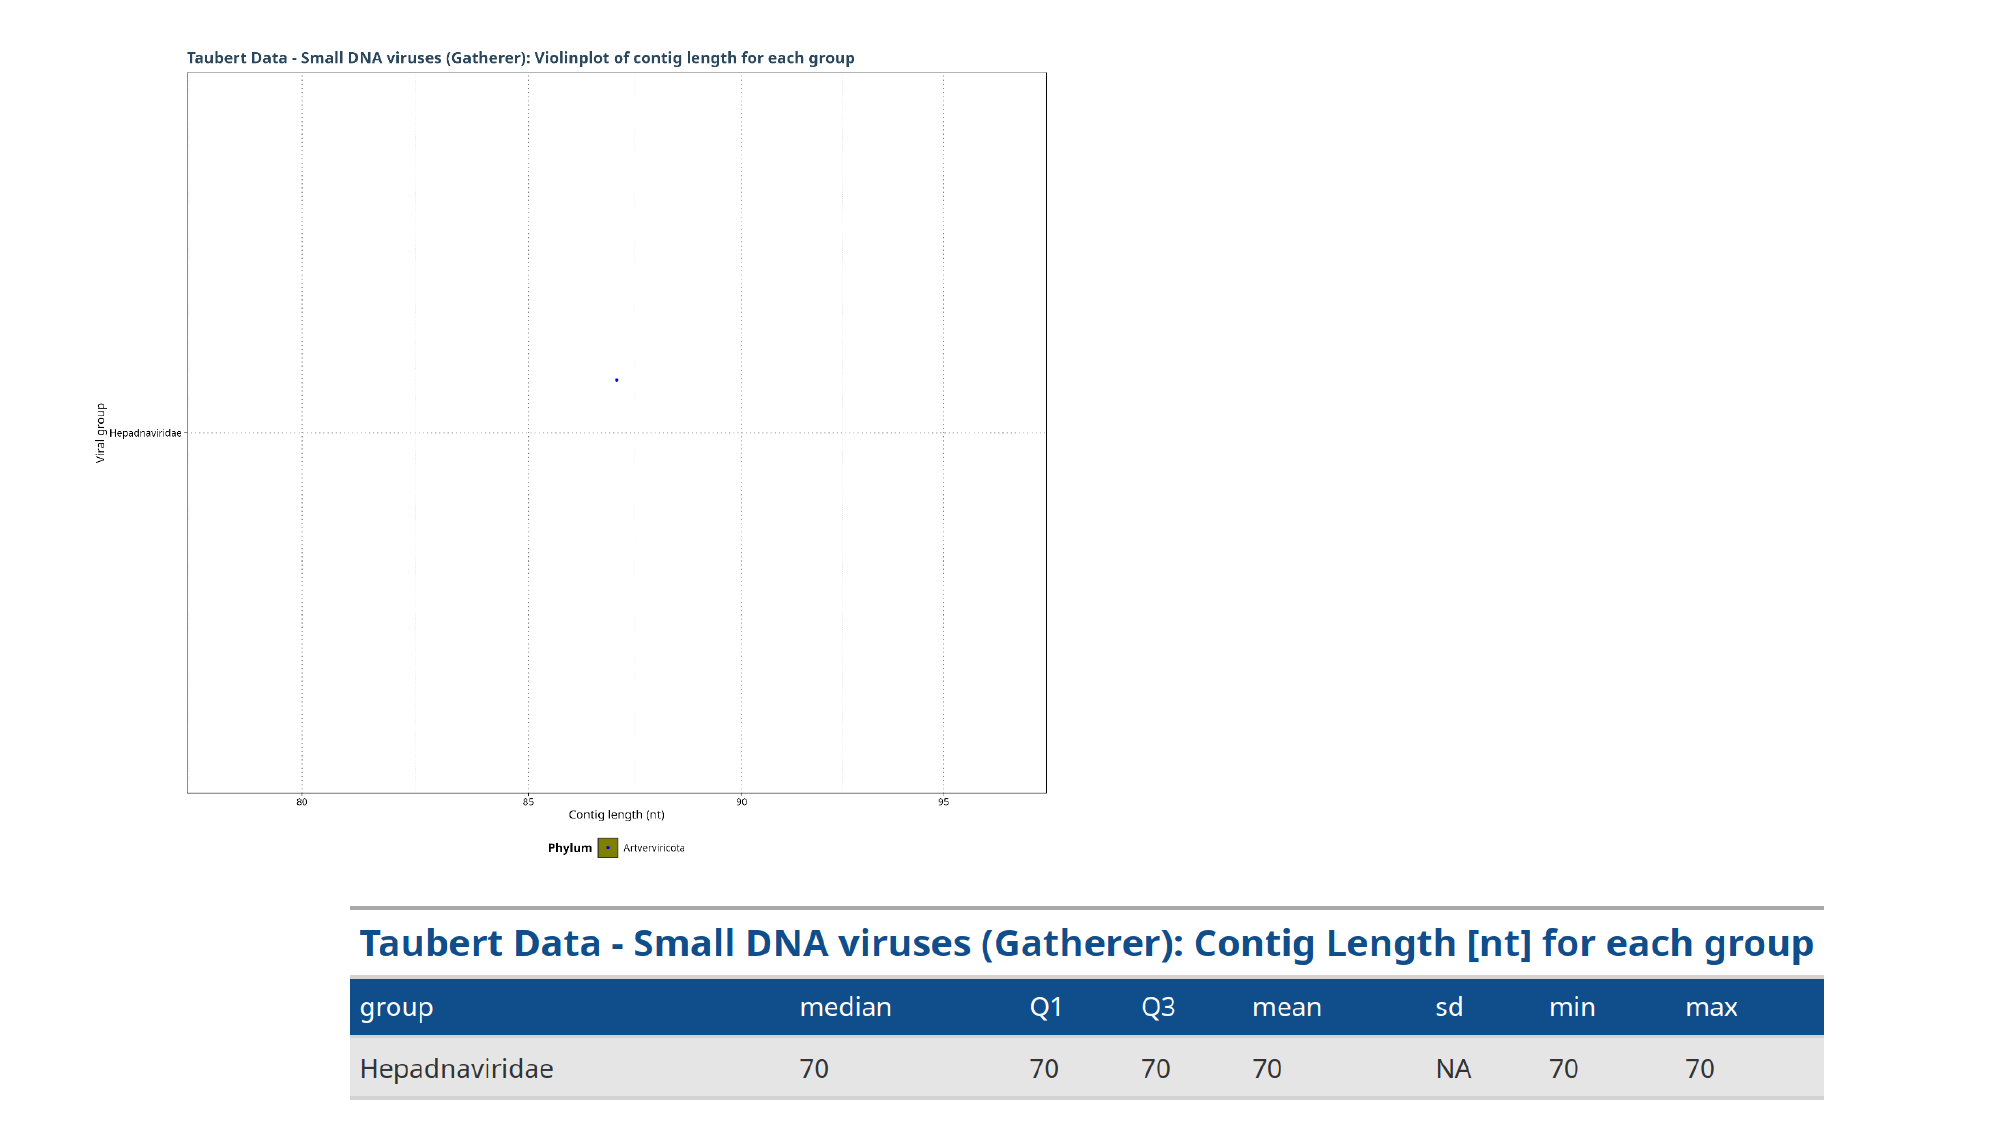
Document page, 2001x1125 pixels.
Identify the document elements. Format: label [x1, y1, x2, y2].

picture [340, 898, 1831, 1107]
picture [82, 38, 1060, 877]
